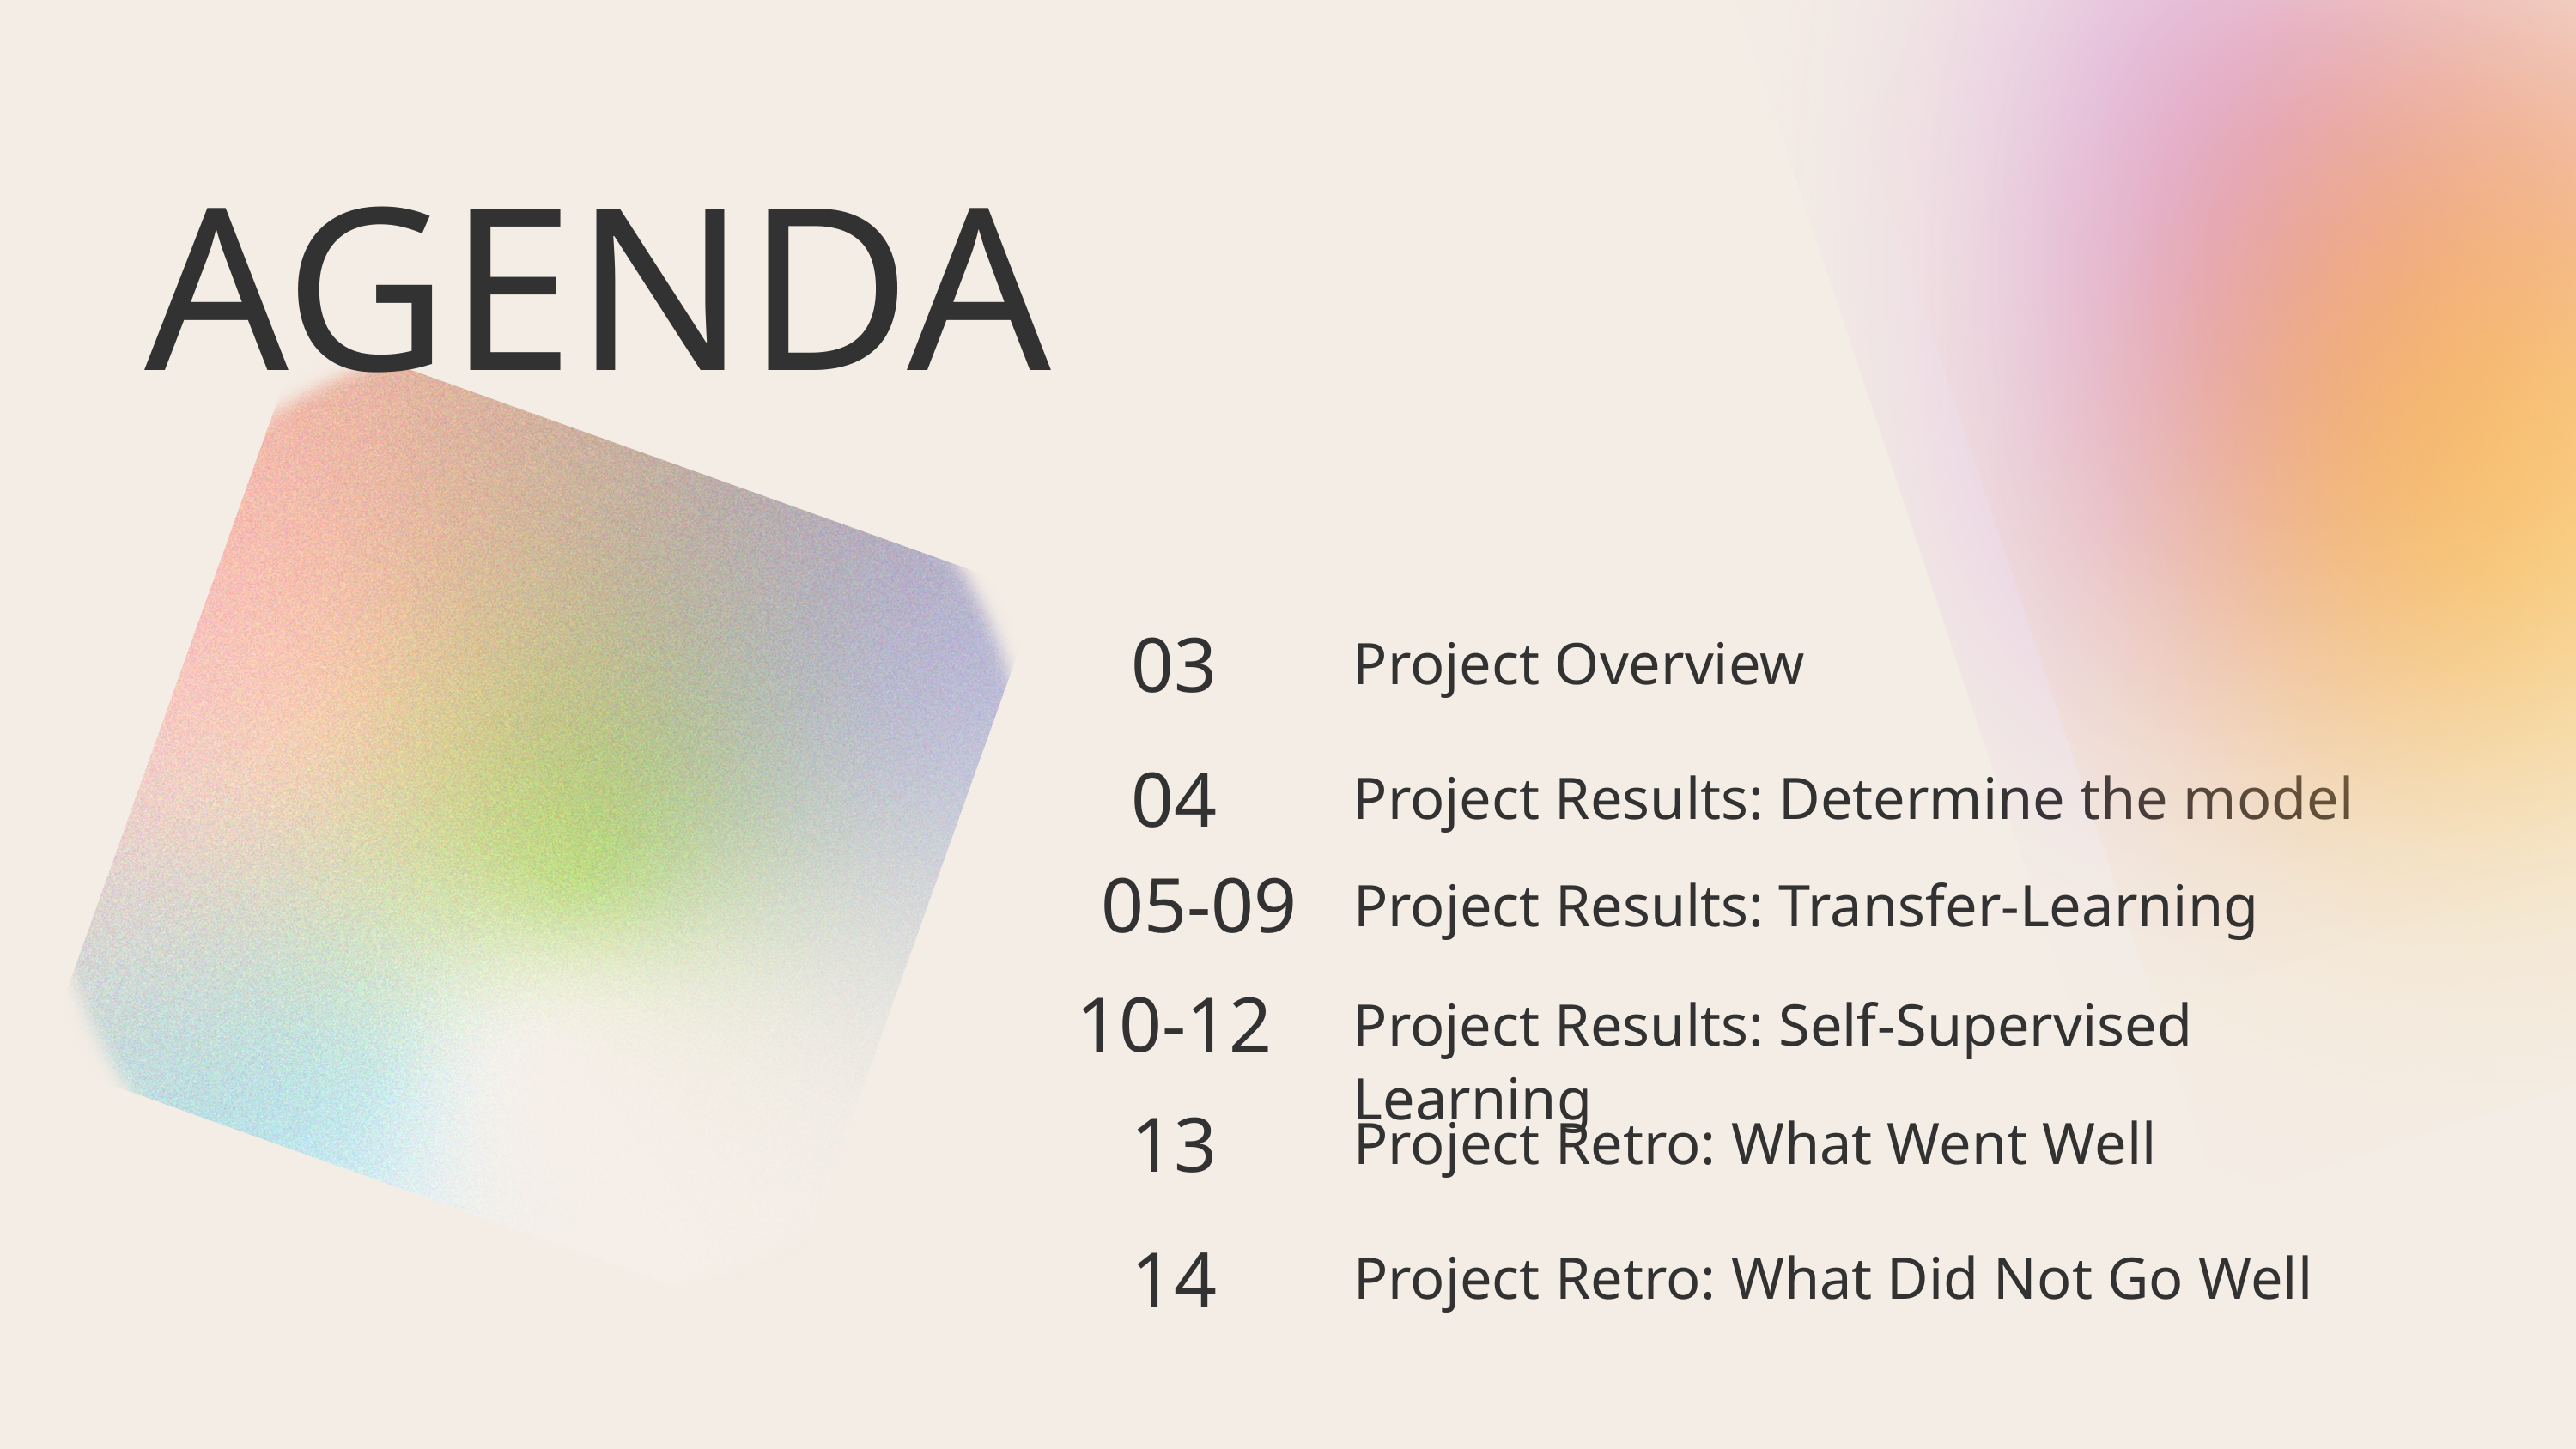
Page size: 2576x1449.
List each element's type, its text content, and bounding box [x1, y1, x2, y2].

text_box 05-09 [1066, 849, 1331, 948]
text_box Project Results: Transfer-Learning [1352, 864, 1686, 938]
text_box Project Retro: What Went Well [1352, 1132, 1686, 1176]
text_box Project Retro: What Did Not Go Well [1352, 1236, 2360, 1311]
text_box 13 [1066, 1089, 1282, 1187]
text_box Project Results: Determine the model [1352, 756, 1686, 832]
text_box 04 [1066, 744, 1282, 842]
text_box AGENDA [144, 144, 1686, 416]
text_box Project Results: Self-Supervised Learning [1352, 982, 1686, 1132]
text_box Project Overview [1352, 621, 1686, 697]
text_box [1692, 0, 2576, 1203]
text_box 03 [1066, 609, 1282, 707]
text_box 10-12 [1066, 969, 1282, 1068]
text_box 14 [1066, 1224, 1282, 1323]
text_box [41, 416, 1039, 1324]
